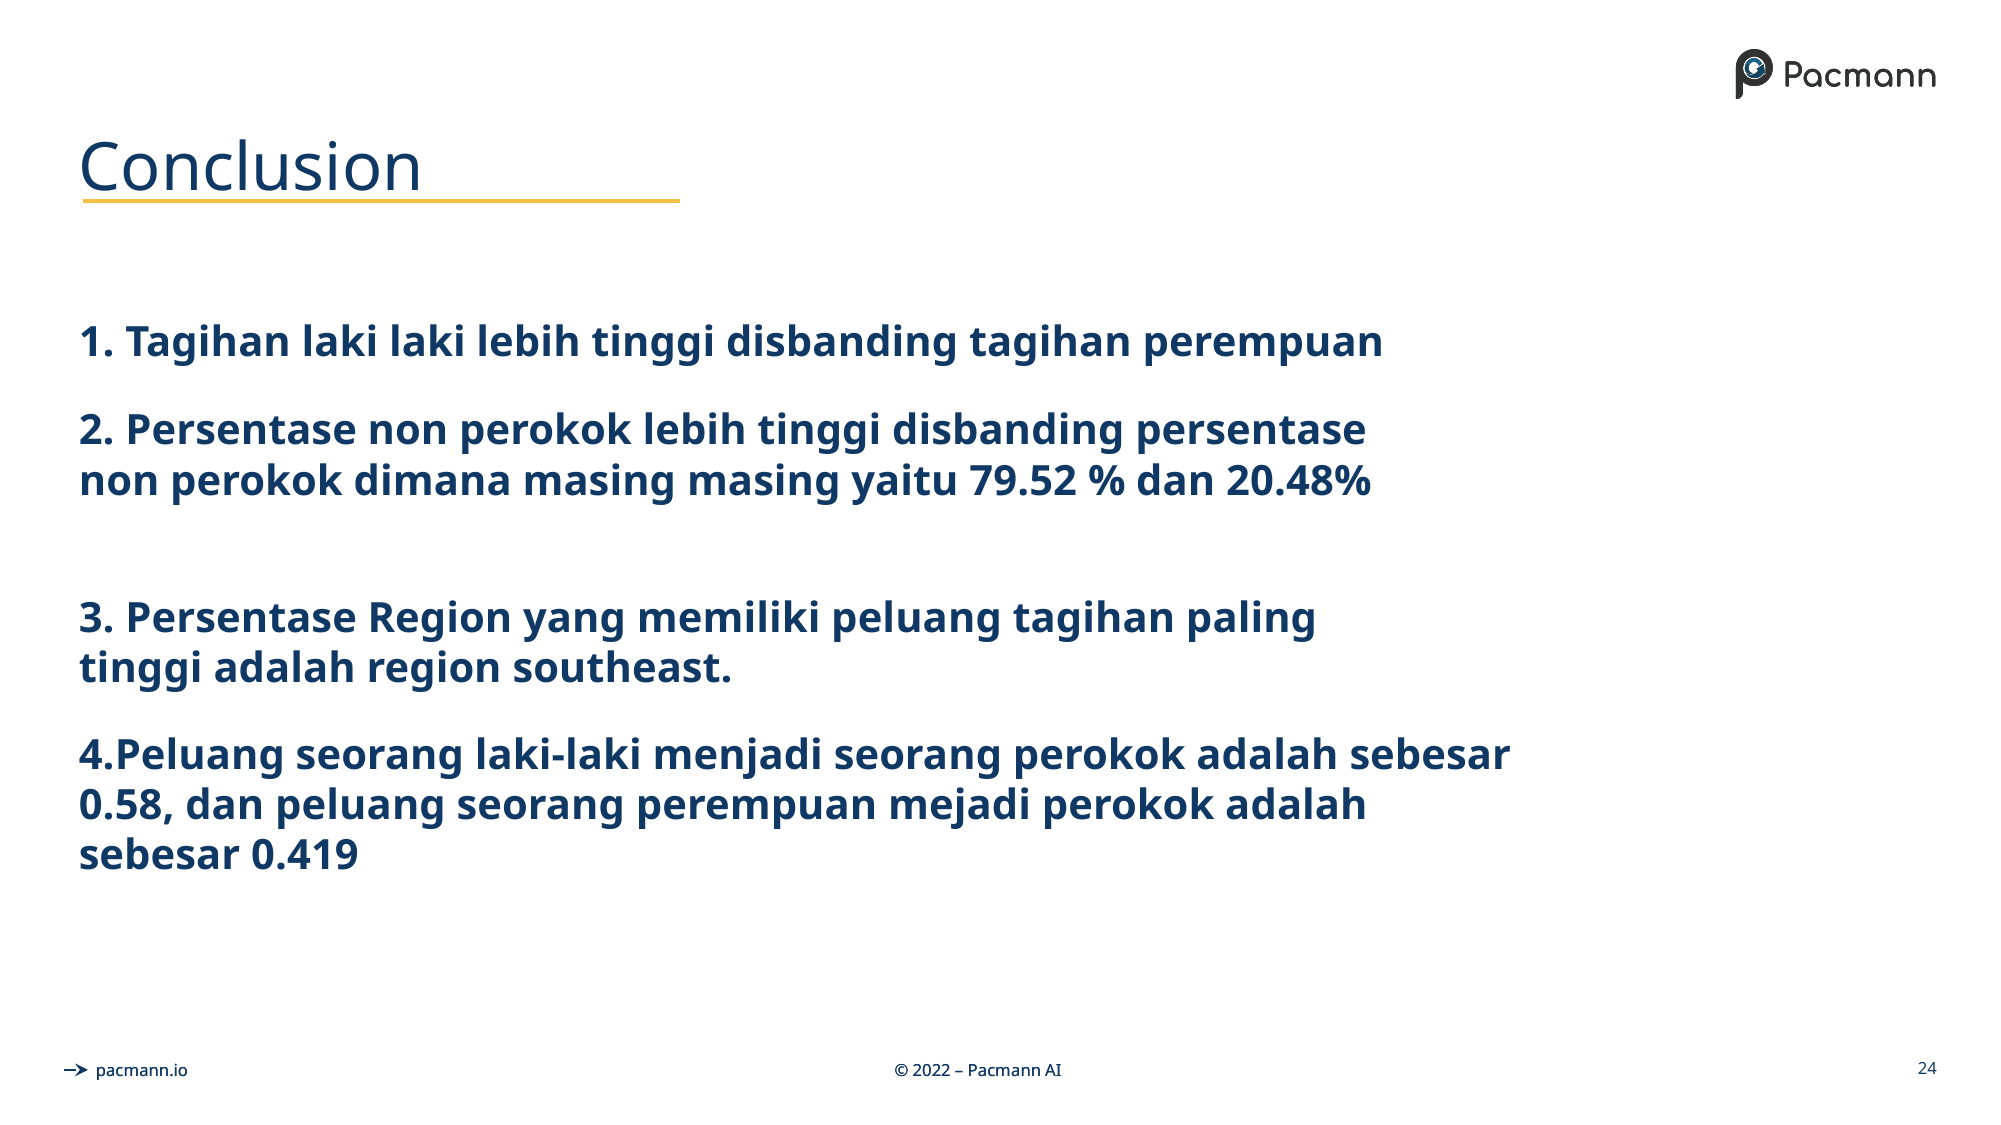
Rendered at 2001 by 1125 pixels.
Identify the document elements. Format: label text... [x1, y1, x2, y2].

text_box 3. Persentase Region yang memiliki peluang tagihan paling tinggi adalah region southeast. [63, 583, 1402, 699]
title Conclusion [63, 59, 1935, 278]
text_box 2. Persentase non perokok lebih tinggi disbanding persentase non perokok dimana masing masing yaitu 79.52 % dan 20.48% [63, 395, 1402, 511]
picture [1707, 36, 1966, 112]
text_box 1. Tagihan laki laki lebih tinggi disbanding tagihan perempuan [63, 307, 1935, 372]
text_box 4.Peluang seorang laki-laki menjadi seorang perokok adalah sebesar 0.58, dan peluang seorang perempuan mejadi perokok adalah sebesar 0.419 [63, 720, 1548, 886]
